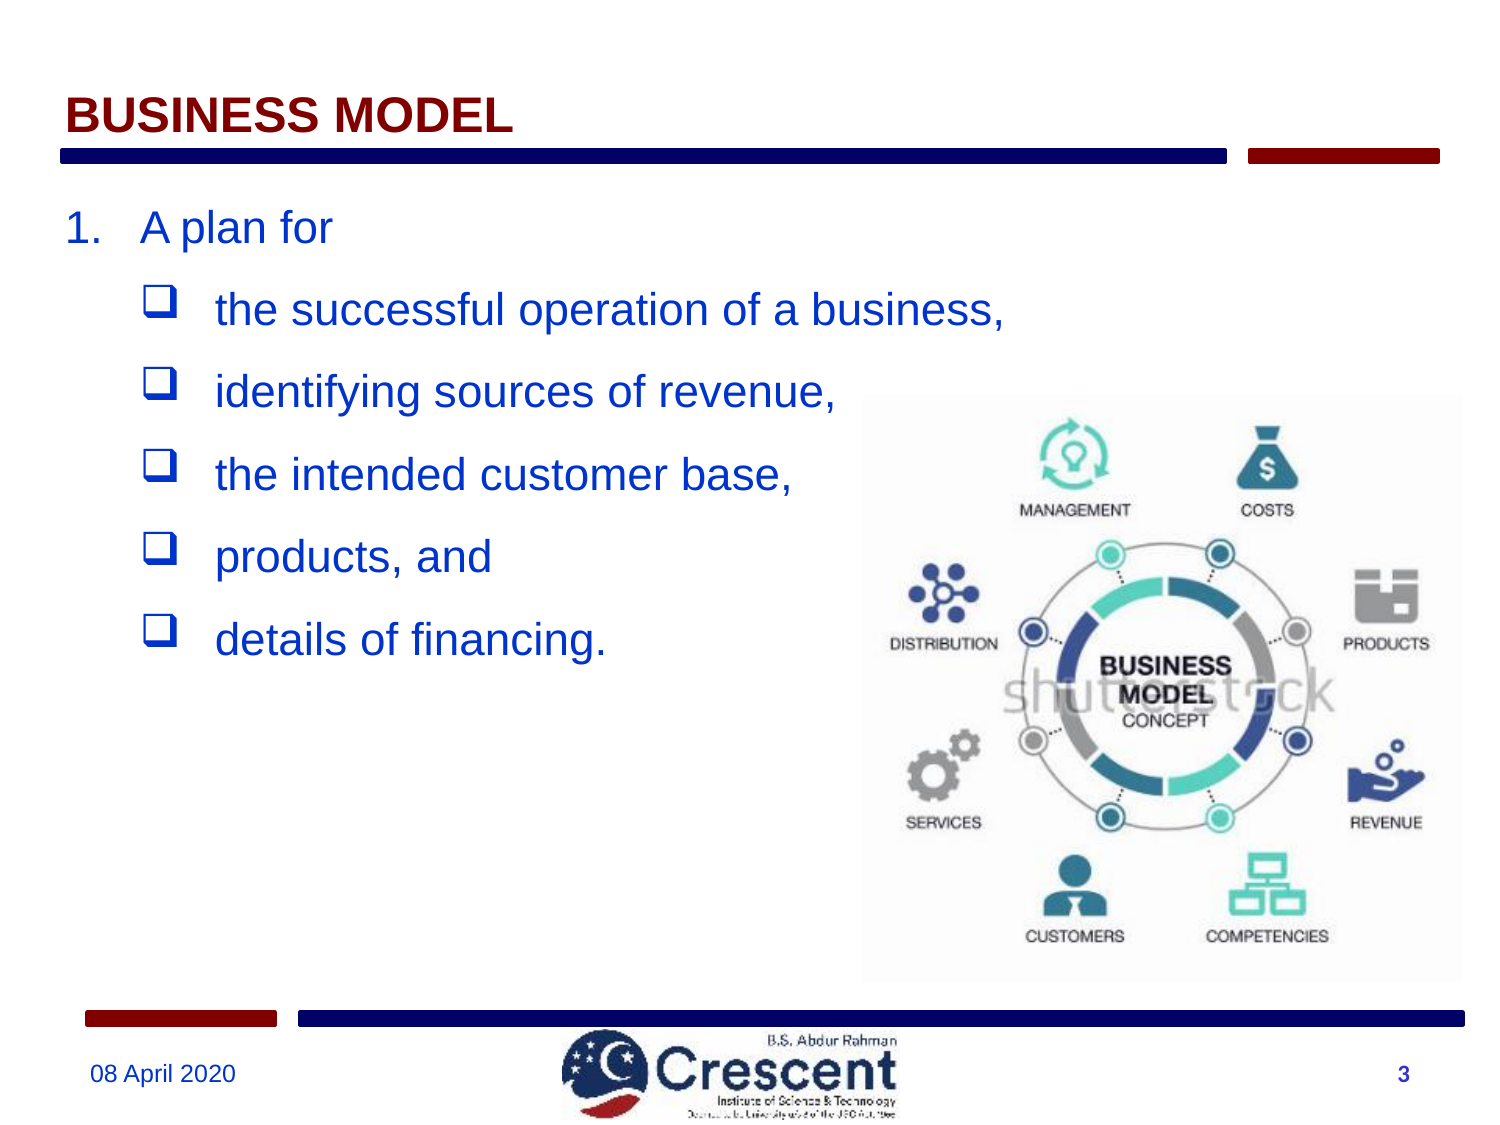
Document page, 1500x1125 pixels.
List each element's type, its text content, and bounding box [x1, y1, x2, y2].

text_box [85, 1010, 277, 1027]
text_box A plan for the successful operation of a business, identifying sources of revenue, the intended customer base, products, and details of financing. [50, 162, 1450, 672]
text_box [1248, 148, 1440, 162]
text_box [60, 148, 1227, 164]
text_box [298, 1010, 1465, 1027]
picture [562, 1029, 901, 1120]
text_box BUSINESS MODEL [49, 74, 1263, 150]
slide_number 3 [1374, 1042, 1425, 1103]
picture [855, 395, 1463, 984]
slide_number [75, 1042, 425, 1103]
